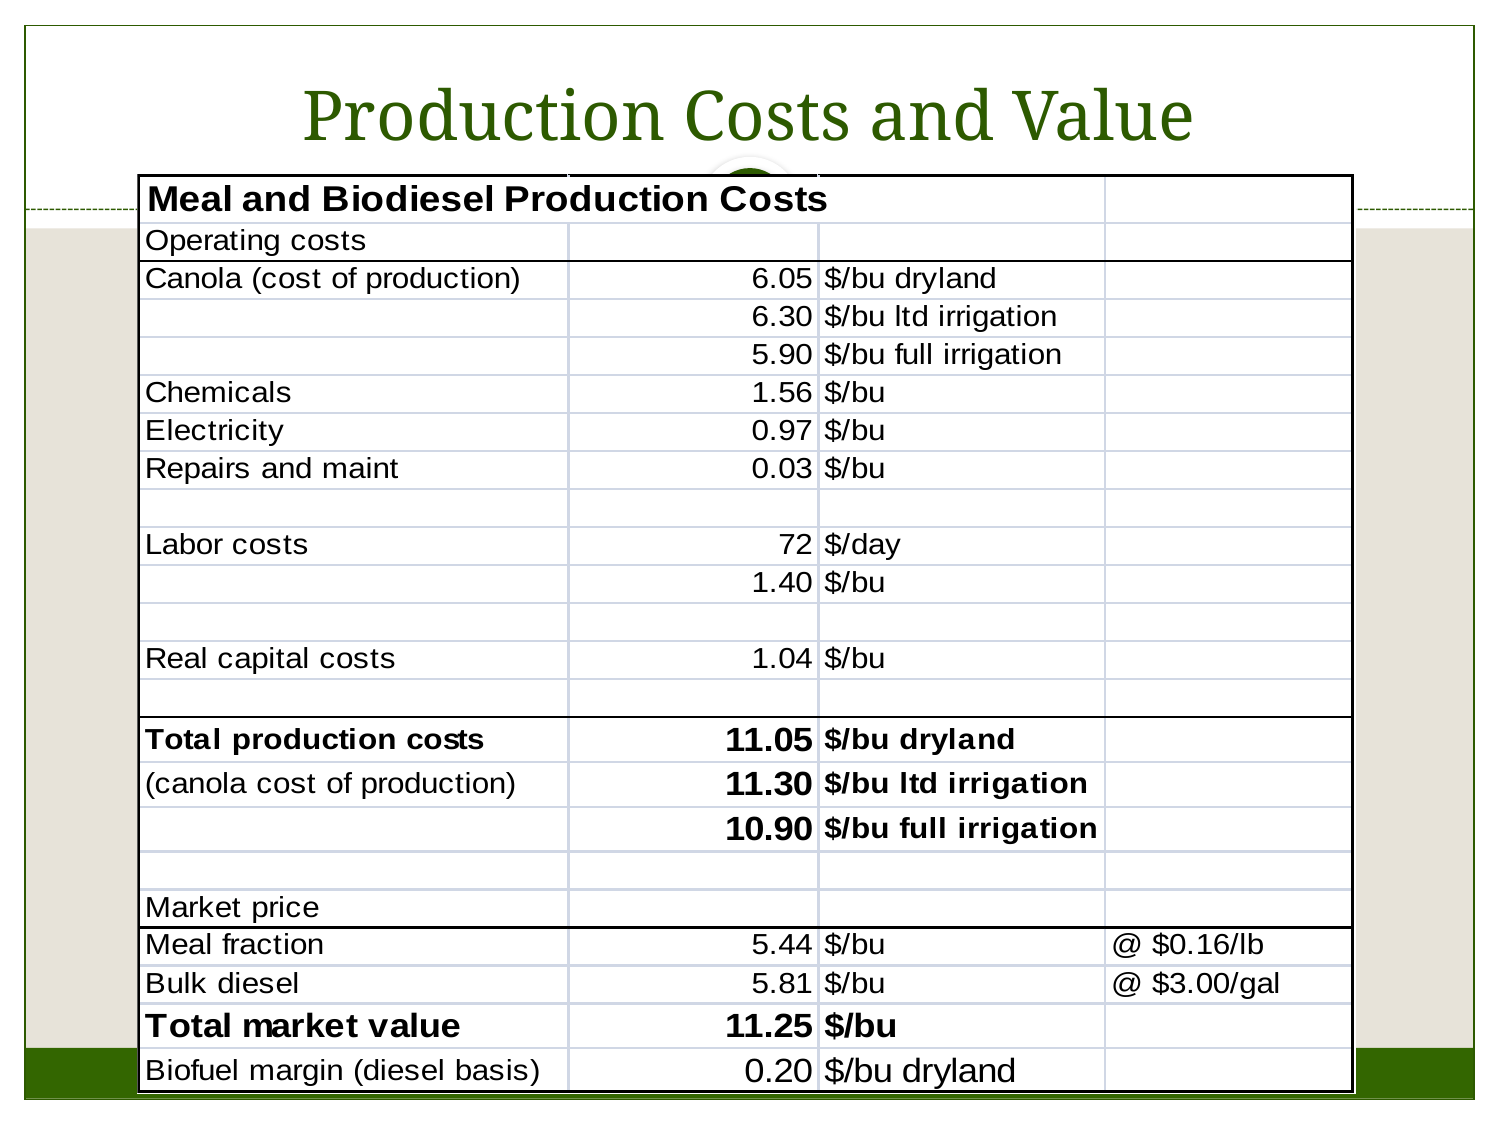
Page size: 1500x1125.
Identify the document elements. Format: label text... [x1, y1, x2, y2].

title Production Costs and Value [49, 37, 1450, 162]
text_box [137, 174, 1357, 1095]
